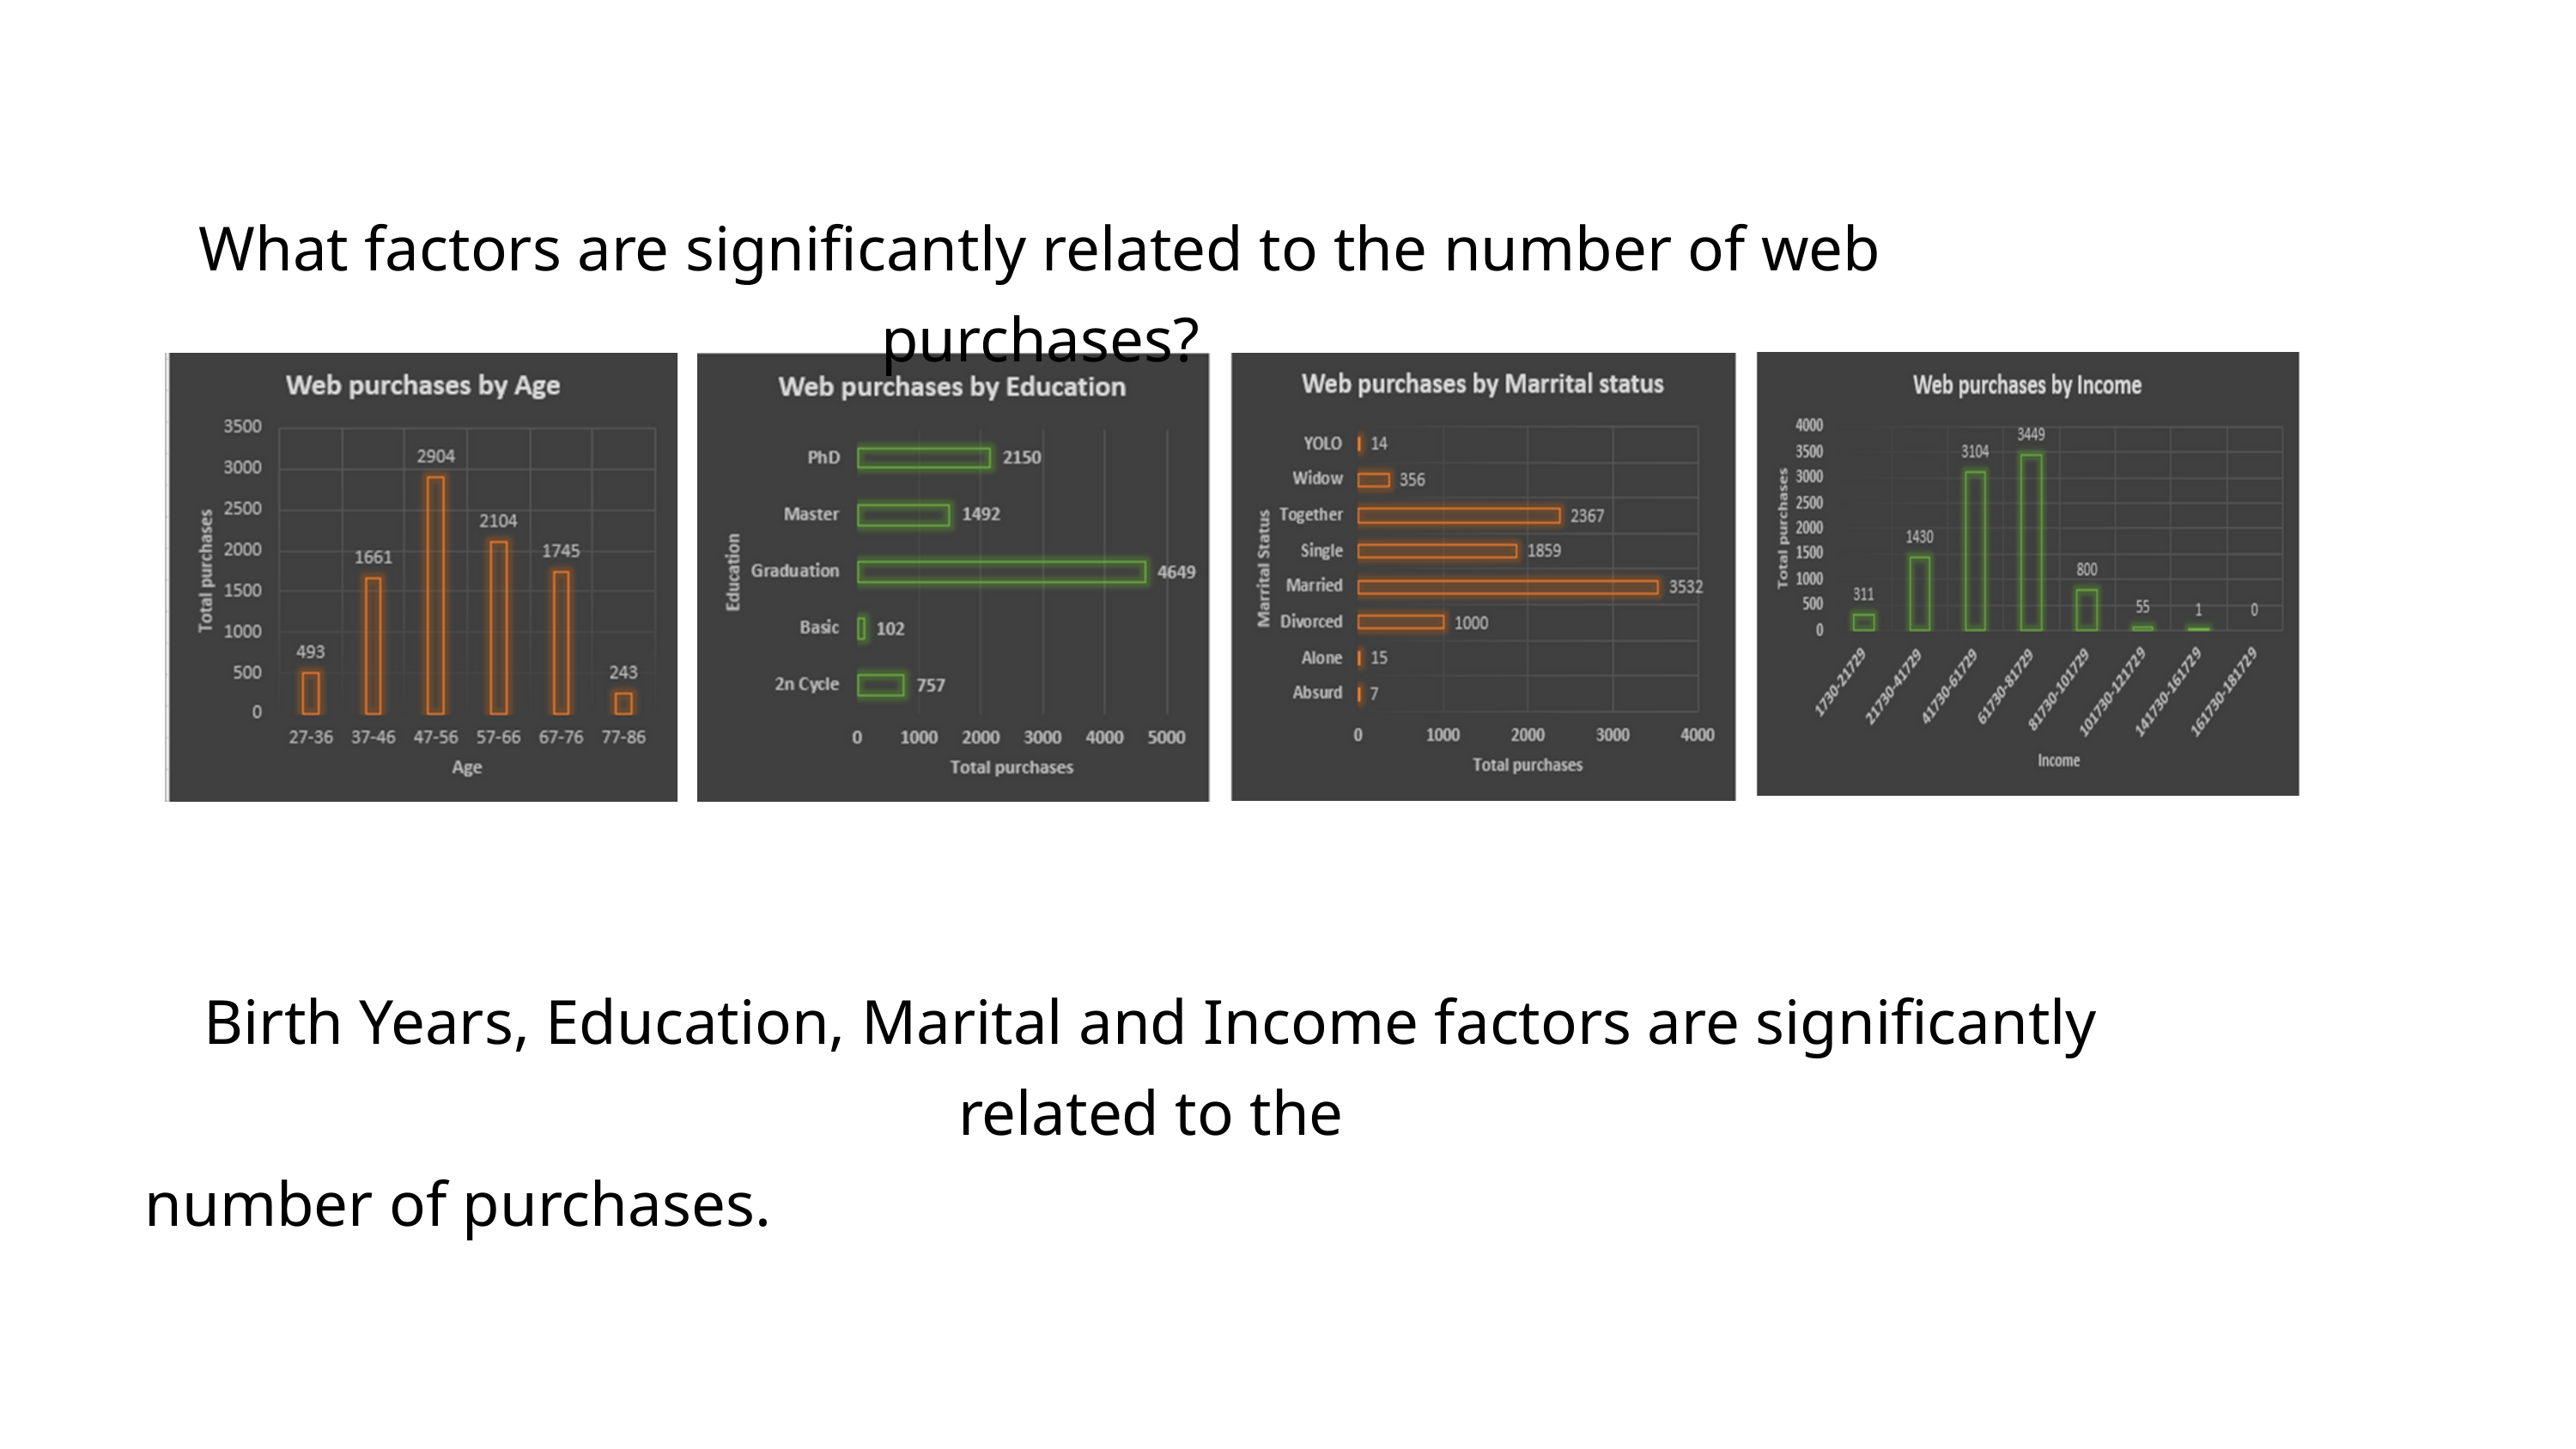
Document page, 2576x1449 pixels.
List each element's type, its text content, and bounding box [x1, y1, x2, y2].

text_box [1756, 352, 2300, 796]
text_box [1230, 374, 1737, 801]
text_box Birth Years, Education, Marital and Income factors are significantly related to the number of purchases. [144, 965, 2158, 1239]
text_box What factors are significantly related to the number of web purchases? [133, 191, 1948, 374]
text_box [165, 374, 678, 802]
text_box [697, 374, 1211, 802]
